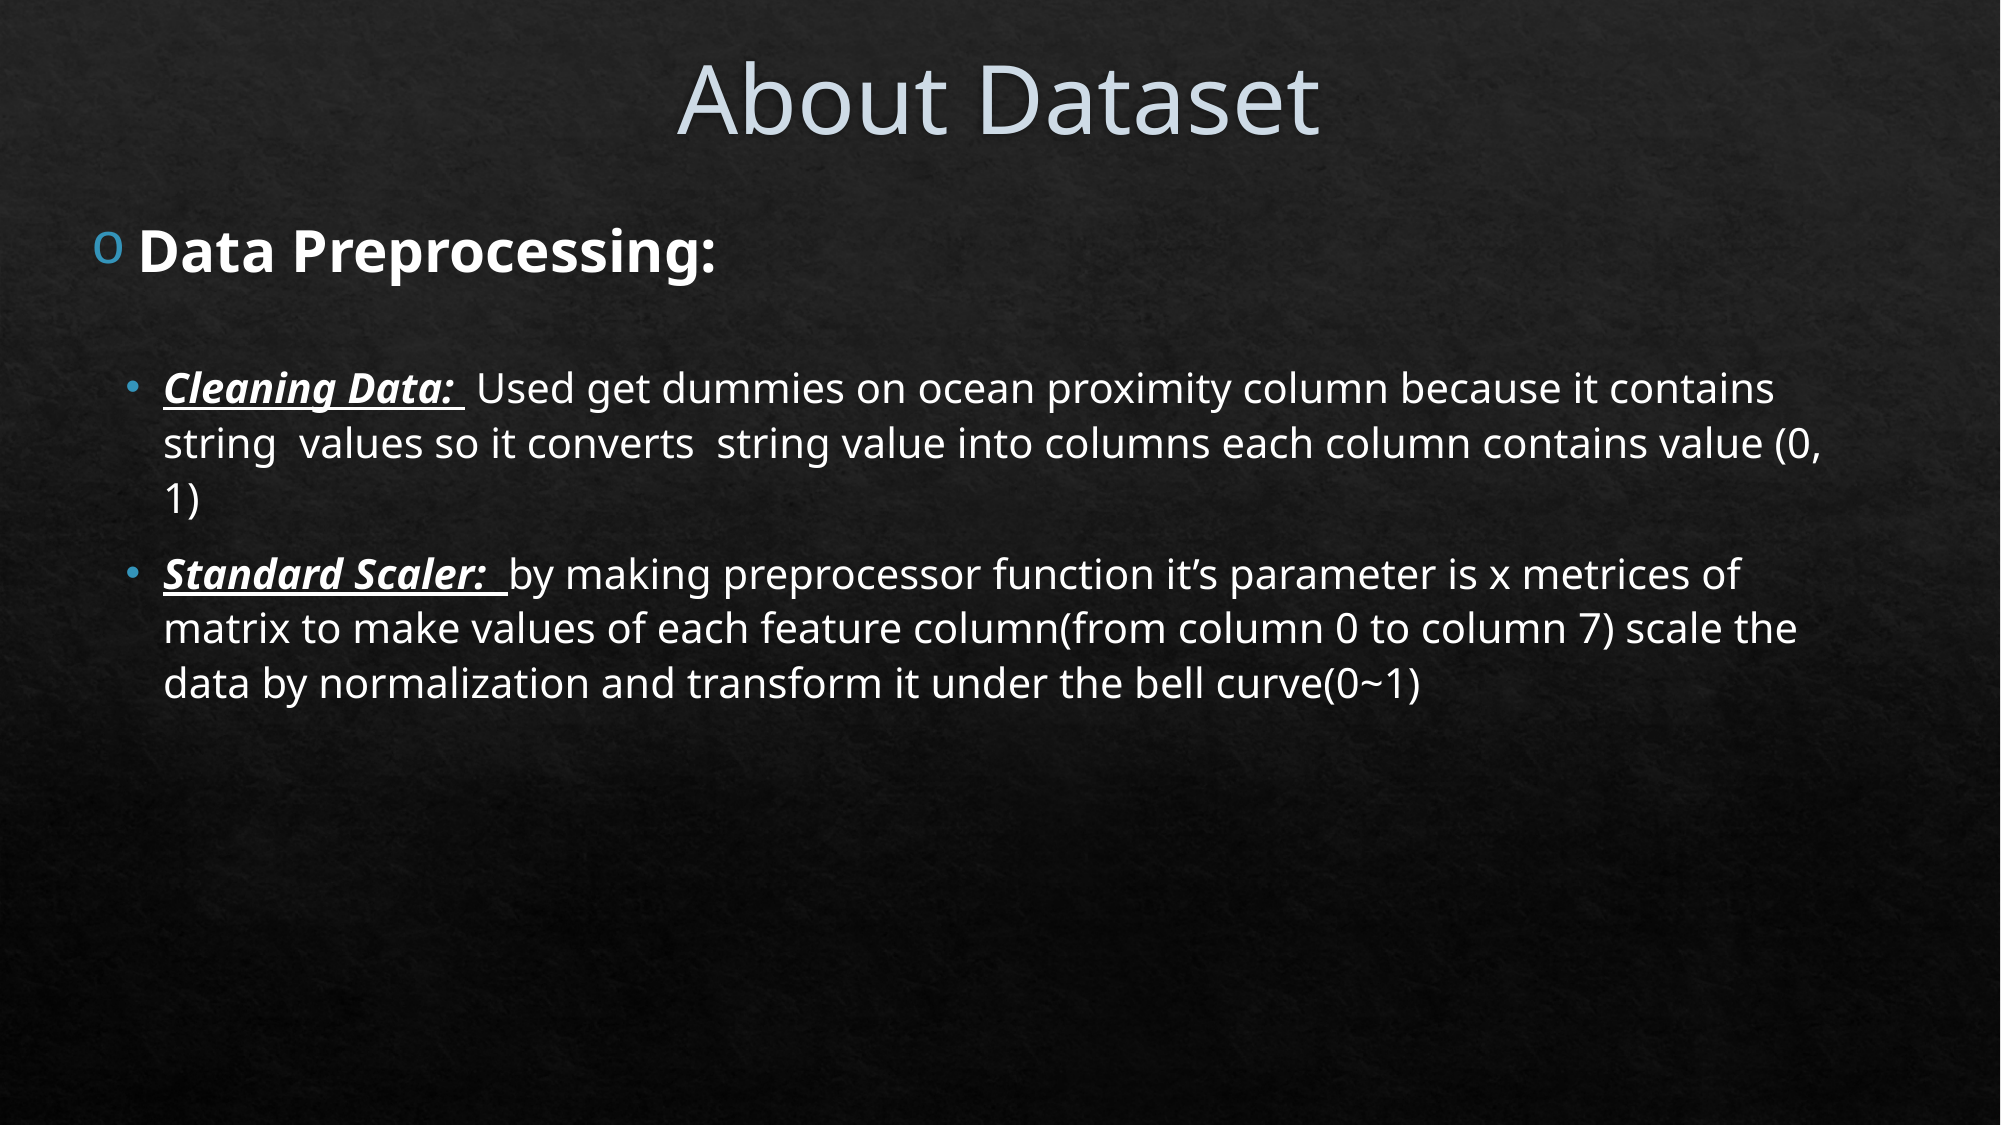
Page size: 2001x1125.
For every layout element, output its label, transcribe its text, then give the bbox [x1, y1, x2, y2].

title About Dataset [149, 0, 1849, 207]
text_box Data Preprocessing: [76, 206, 1077, 291]
text_box Cleaning Data: Used get dummies on ocean proximity column because it contains string values so it converts string value into columns each column contains value (0, 1) Standard Scaler: by making preprocessor function it’s parameter is x metrices of matrix to make values of each feature column(from column 0 to column 7) scale the data by normalization and transform it under the bell curve(0~1) [110, 349, 1849, 1005]
